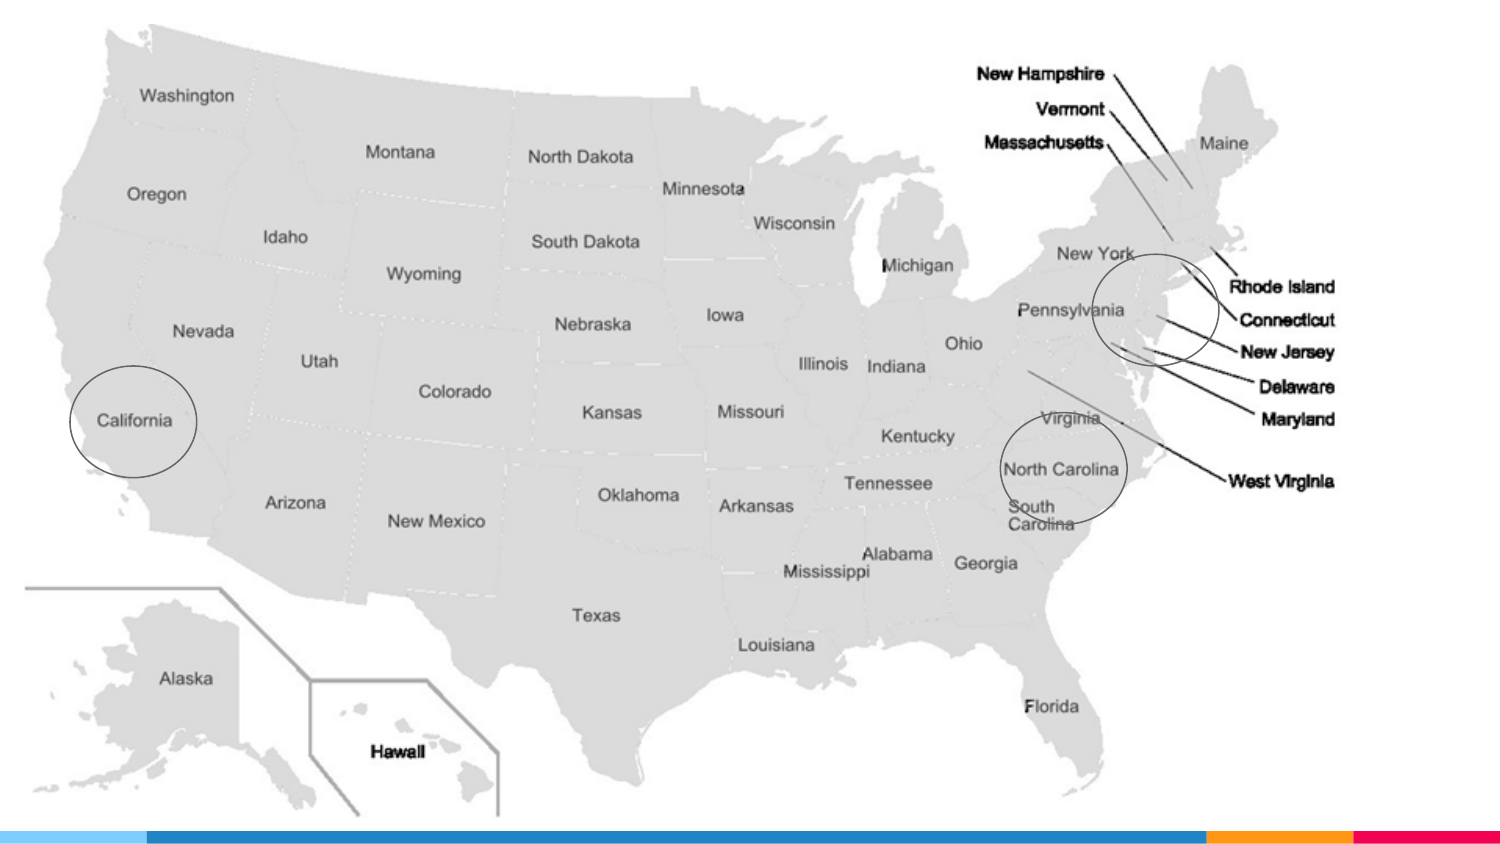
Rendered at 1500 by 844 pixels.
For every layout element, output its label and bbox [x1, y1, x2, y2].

picture [24, 24, 1349, 819]
